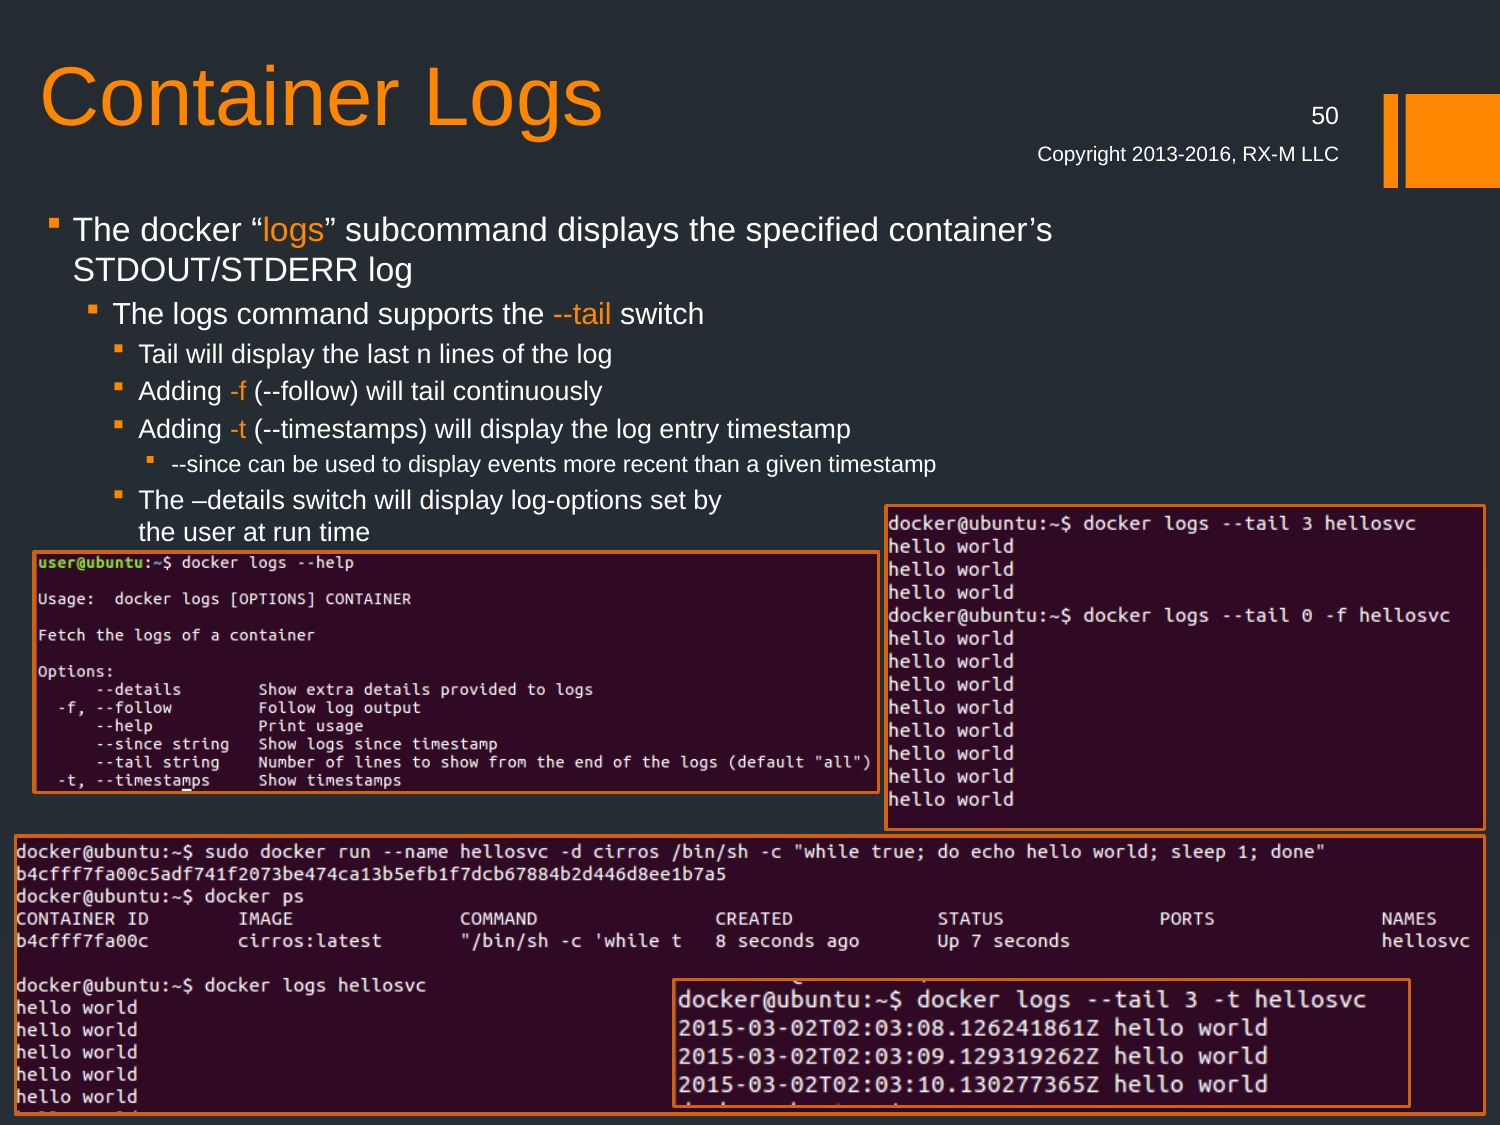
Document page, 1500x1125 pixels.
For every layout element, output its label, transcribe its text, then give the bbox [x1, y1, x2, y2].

picture [886, 506, 1484, 829]
picture [34, 553, 878, 792]
title Container Logs [24, 20, 1225, 150]
list The docker “logs” subcommand displays the specified container’s STDOUT/STDERR log The logs command supports the --tail switch Tail will display the last n lines of the log Adding -f (--follow) will tail continuously Adding -t (--timestamps) will display the log entry timestamp --since can be used to display events more recent than a given timestamp The –details switch will display log-options set by the user at run time [24, 200, 1338, 558]
footer Copyright 2013-2016, RX-M LLC [985, 140, 1355, 190]
picture [16, 836, 1484, 1113]
slide_number 50 [1199, 90, 1355, 140]
